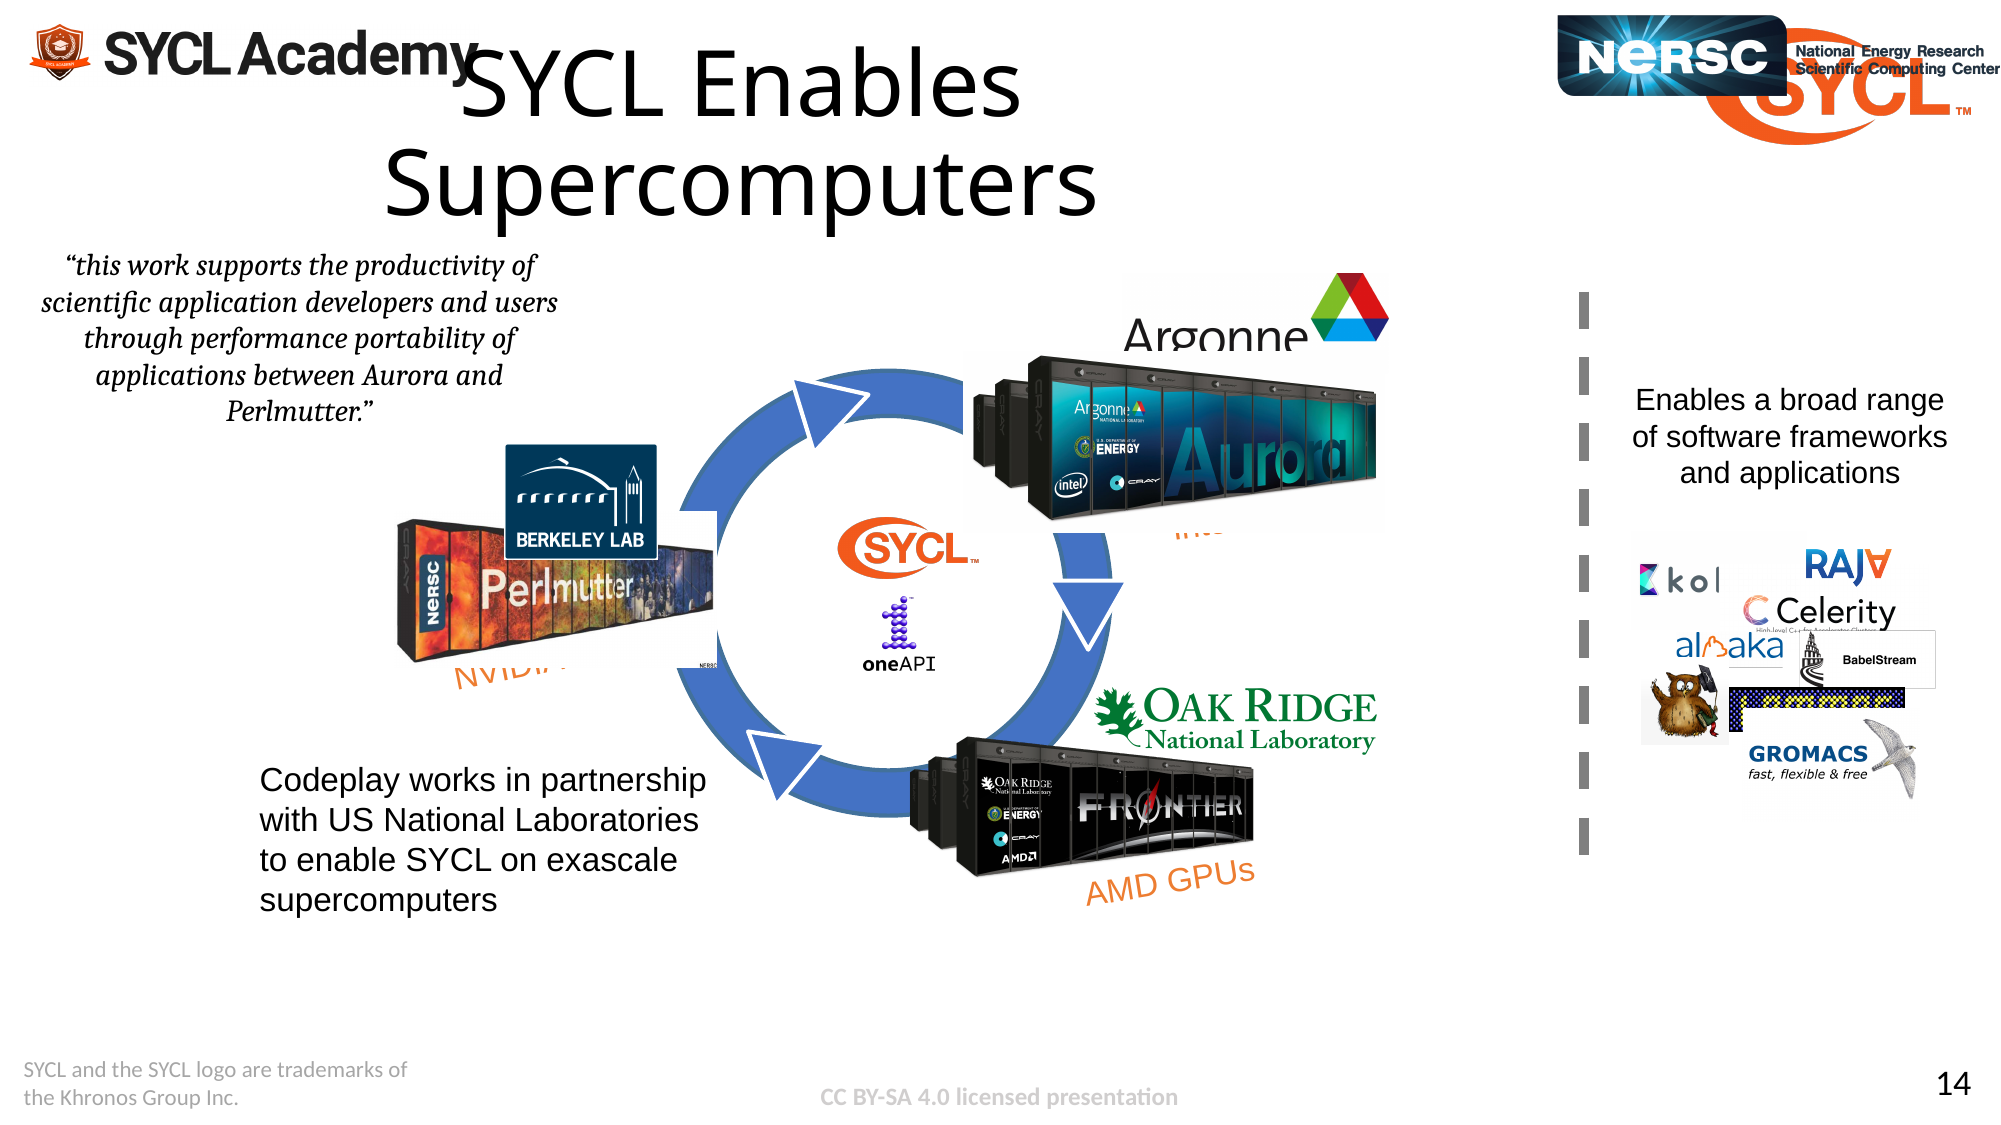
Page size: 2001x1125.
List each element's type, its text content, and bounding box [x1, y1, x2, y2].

slide_number 14 [1871, 1038, 1992, 1125]
text_box AMD GPUs [1068, 836, 1276, 923]
picture [901, 687, 1377, 887]
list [1529, 0, 2000, 146]
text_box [665, 357, 1128, 816]
text_box Codeplay works in partnership with US National Laboratories to enable SYCL on exascale supercomputers [244, 750, 727, 926]
picture [837, 273, 1389, 579]
title SYCL Enables Supercomputers [94, 83, 1389, 196]
picture [863, 596, 935, 671]
text_box Intel GPUs [1157, 533, 1325, 557]
picture [394, 443, 717, 668]
picture [1631, 531, 1945, 822]
picture [29, 24, 479, 87]
text_box “this work supports the productivity of scientific application developers and users through performance portability of applications between Aurora and Perlmutter.” [6, 237, 593, 436]
text_box Enables a broad range of software frameworks and applications [1607, 372, 1973, 498]
text_box NVIDIA GPUs [436, 668, 640, 708]
